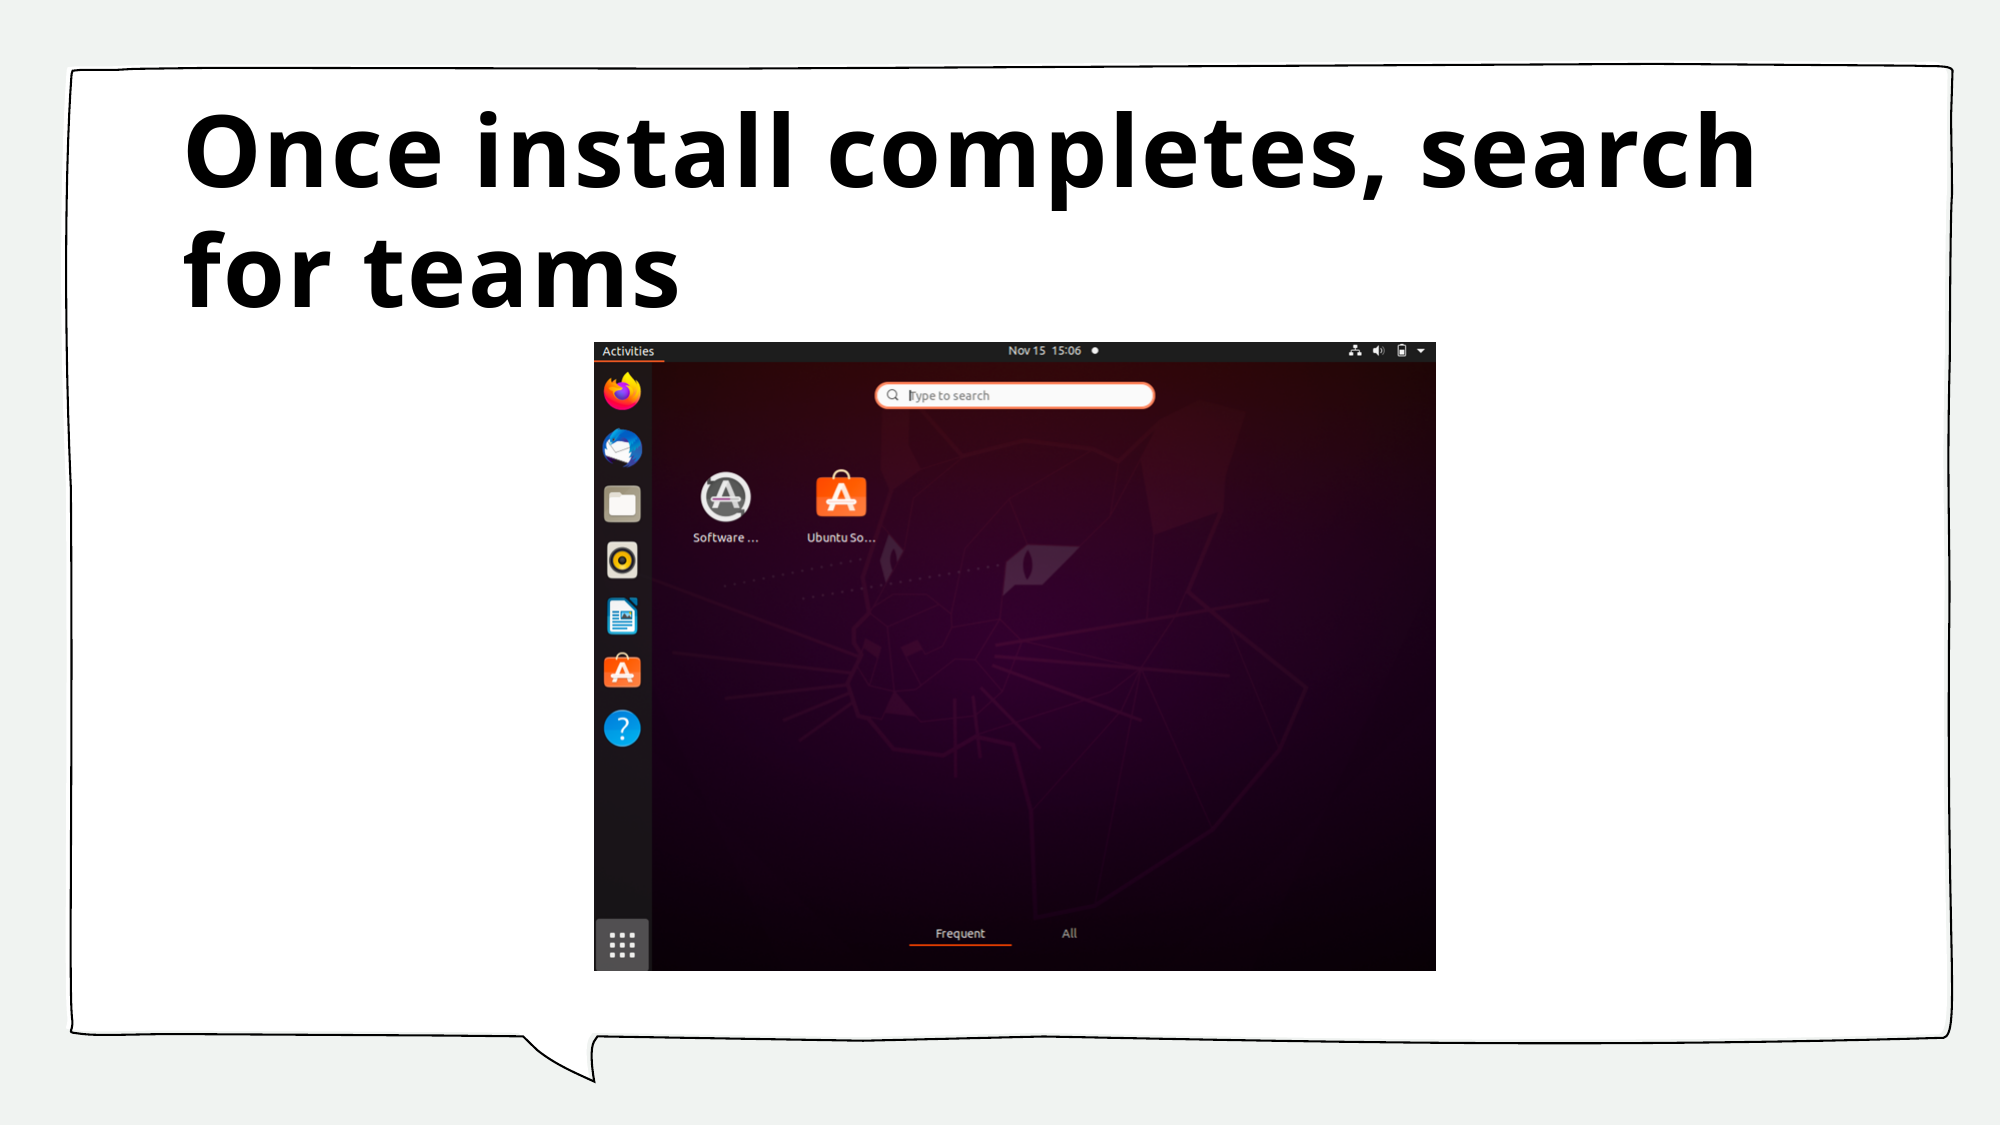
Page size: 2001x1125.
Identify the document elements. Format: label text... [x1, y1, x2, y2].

title Once install completes, search for teams [167, 91, 1863, 324]
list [594, 342, 1436, 971]
